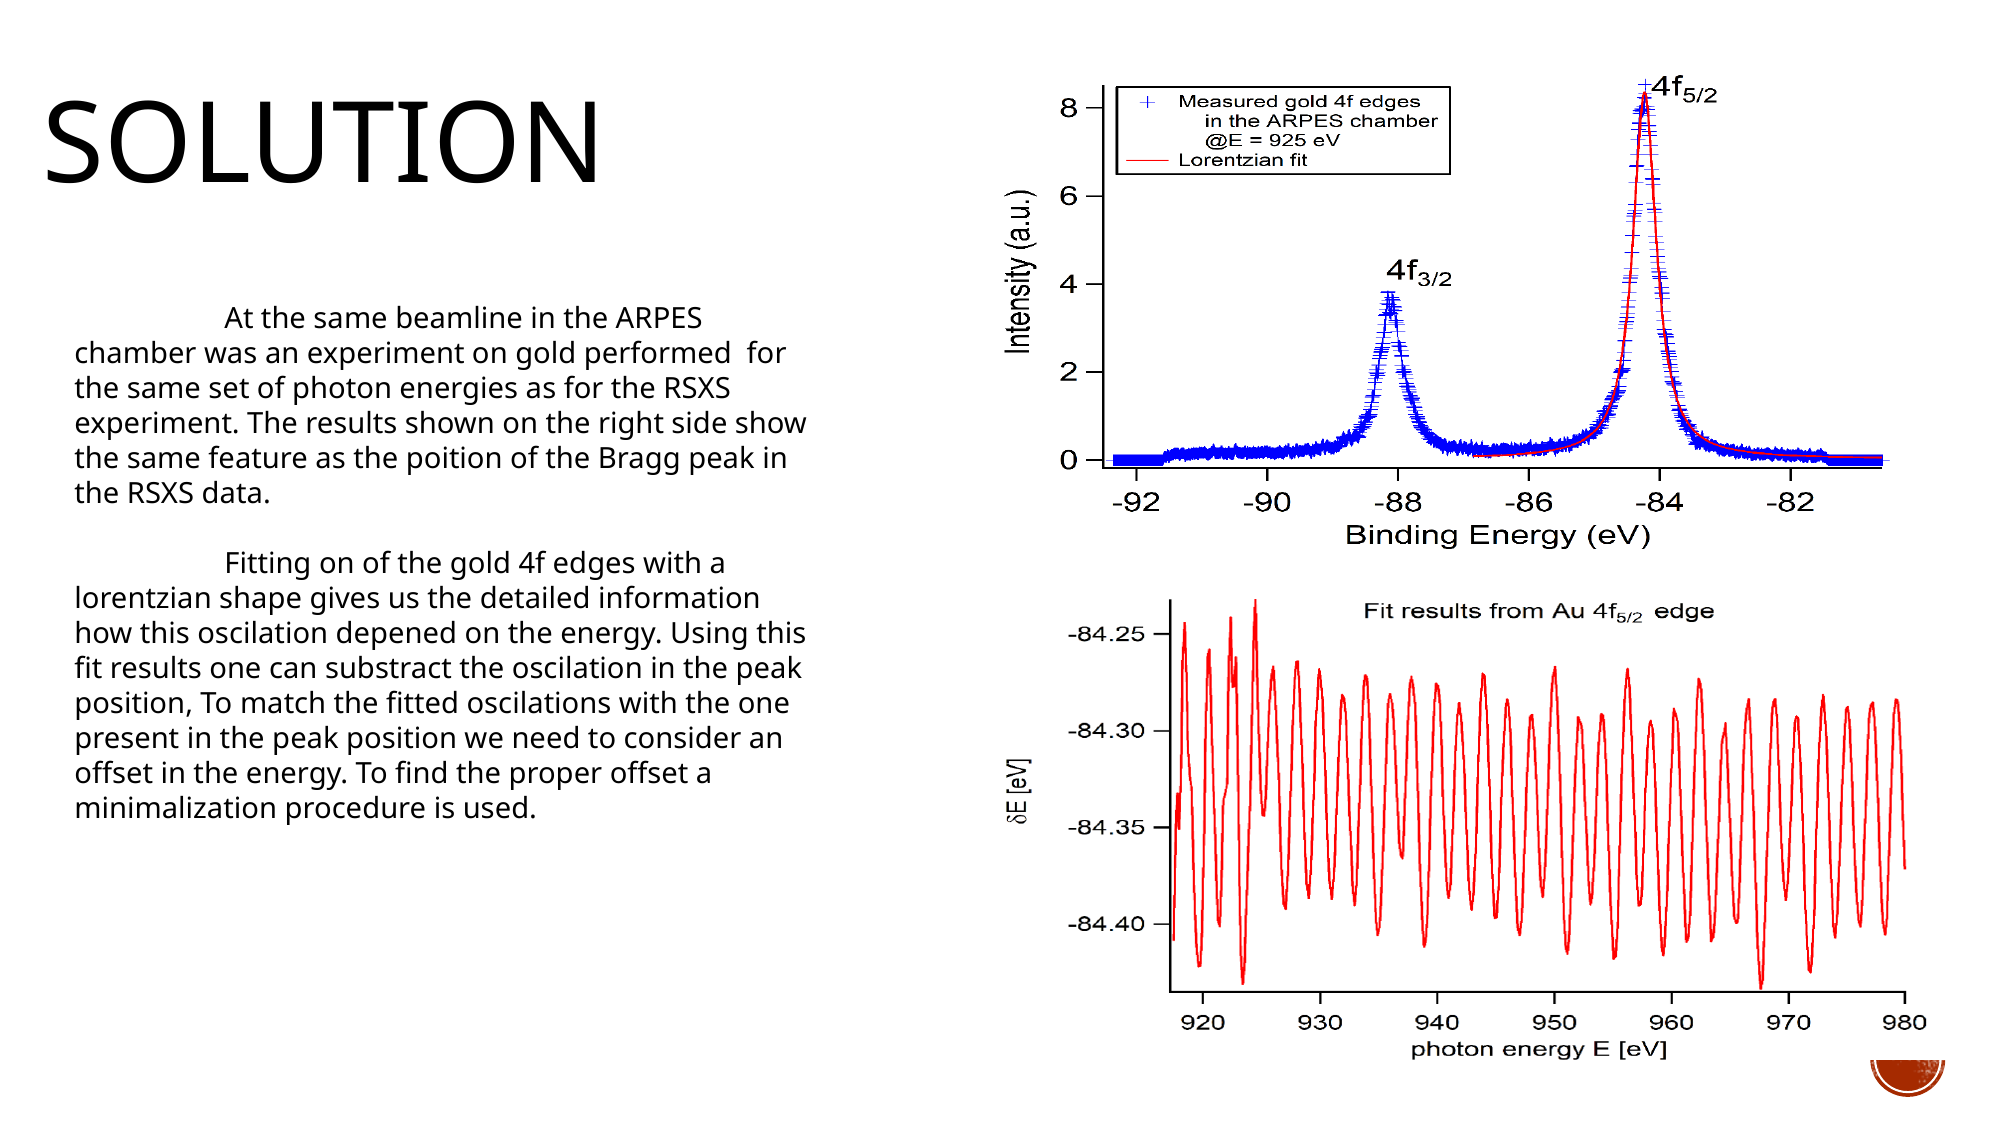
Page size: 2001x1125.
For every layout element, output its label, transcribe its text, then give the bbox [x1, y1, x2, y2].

picture [998, 55, 1967, 549]
picture [998, 576, 1967, 1060]
title Solution [27, 14, 1678, 279]
